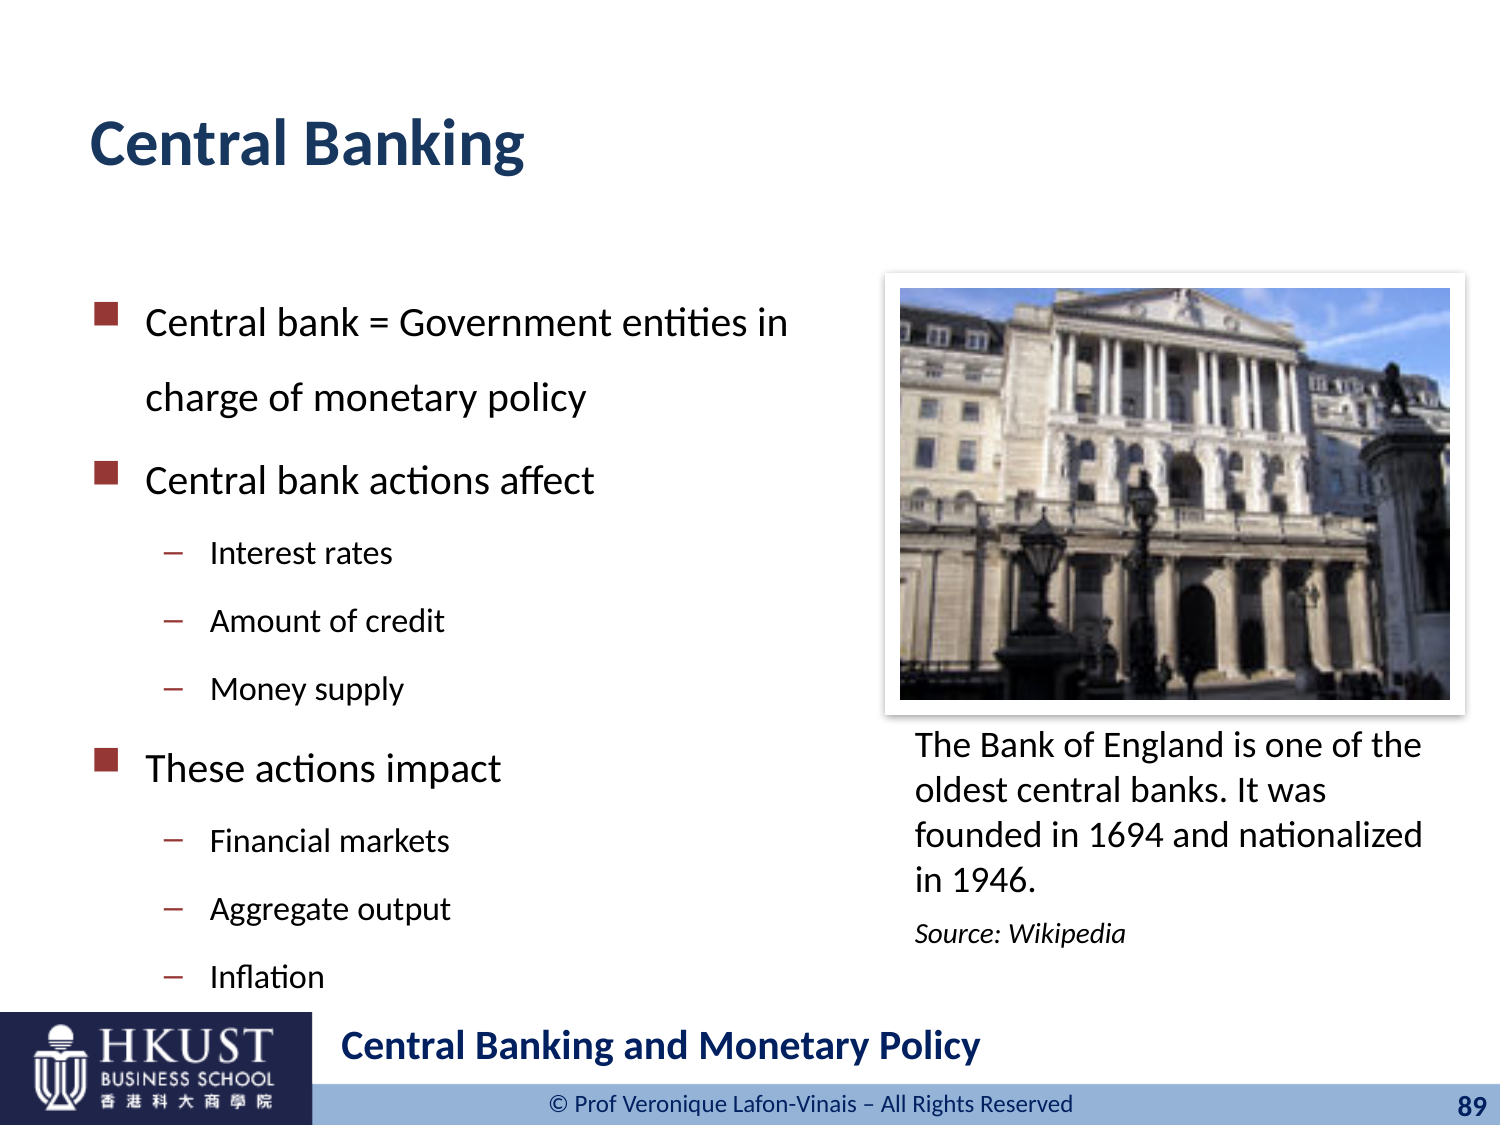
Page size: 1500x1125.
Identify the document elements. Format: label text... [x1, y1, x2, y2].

slide_number 89 [1351, 1080, 1500, 1125]
picture [899, 287, 1451, 701]
list Central bank = Government entities in charge of monetary policy Central bank actions affect Interest rates Amount of credit Money supply These actions impact Financial markets Aggregate output Inflation [74, 262, 888, 1006]
title Central Banking [74, 44, 1426, 233]
text_box The Bank of England is one of the oldest central banks. It was founded in 1694 and nationalized in 1946. Source: Wikipedia [900, 712, 1463, 957]
footer Central Banking and Monetary Policy [326, 1007, 1500, 1078]
picture [0, 1012, 1500, 1125]
